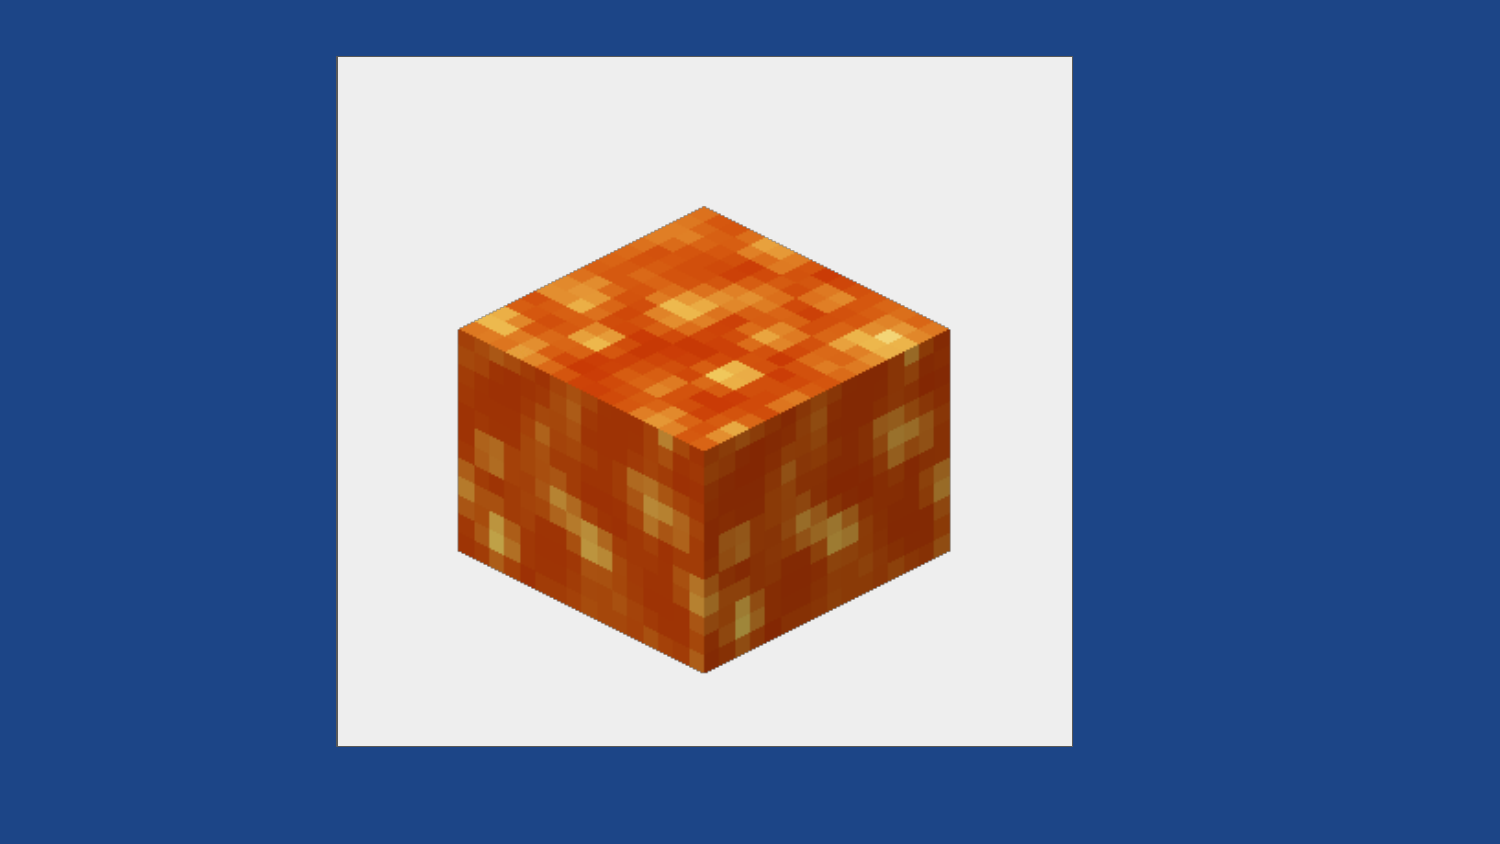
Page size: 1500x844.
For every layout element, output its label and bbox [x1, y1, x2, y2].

picture [429, 126, 980, 677]
text_box [337, 56, 1073, 747]
